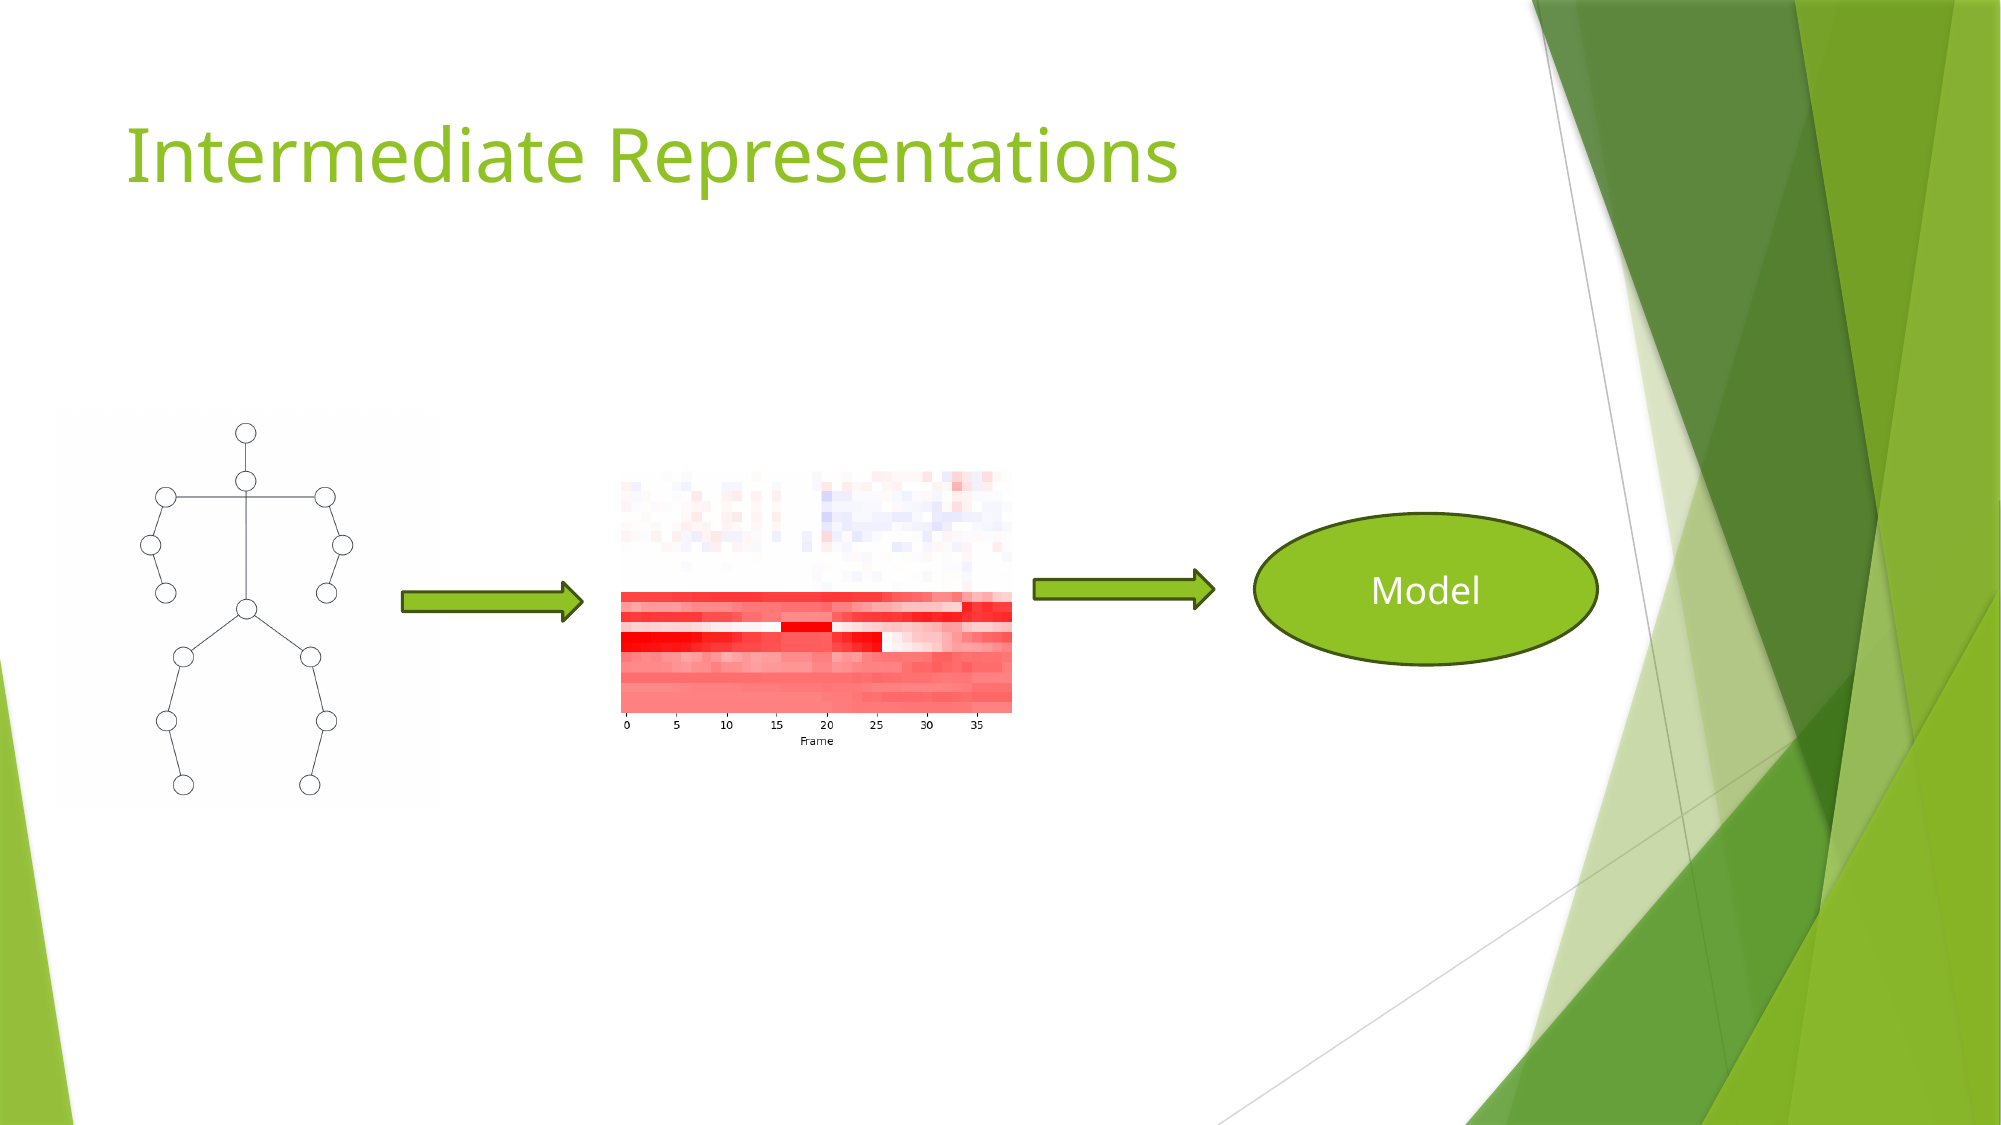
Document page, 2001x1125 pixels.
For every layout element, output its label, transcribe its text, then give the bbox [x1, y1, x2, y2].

text_box Model [1252, 511, 1600, 667]
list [53, 408, 438, 809]
picture [613, 463, 1019, 754]
title Intermediate Representations [111, 99, 1522, 317]
text_box [443, 580, 584, 623]
text_box [1032, 568, 1216, 611]
